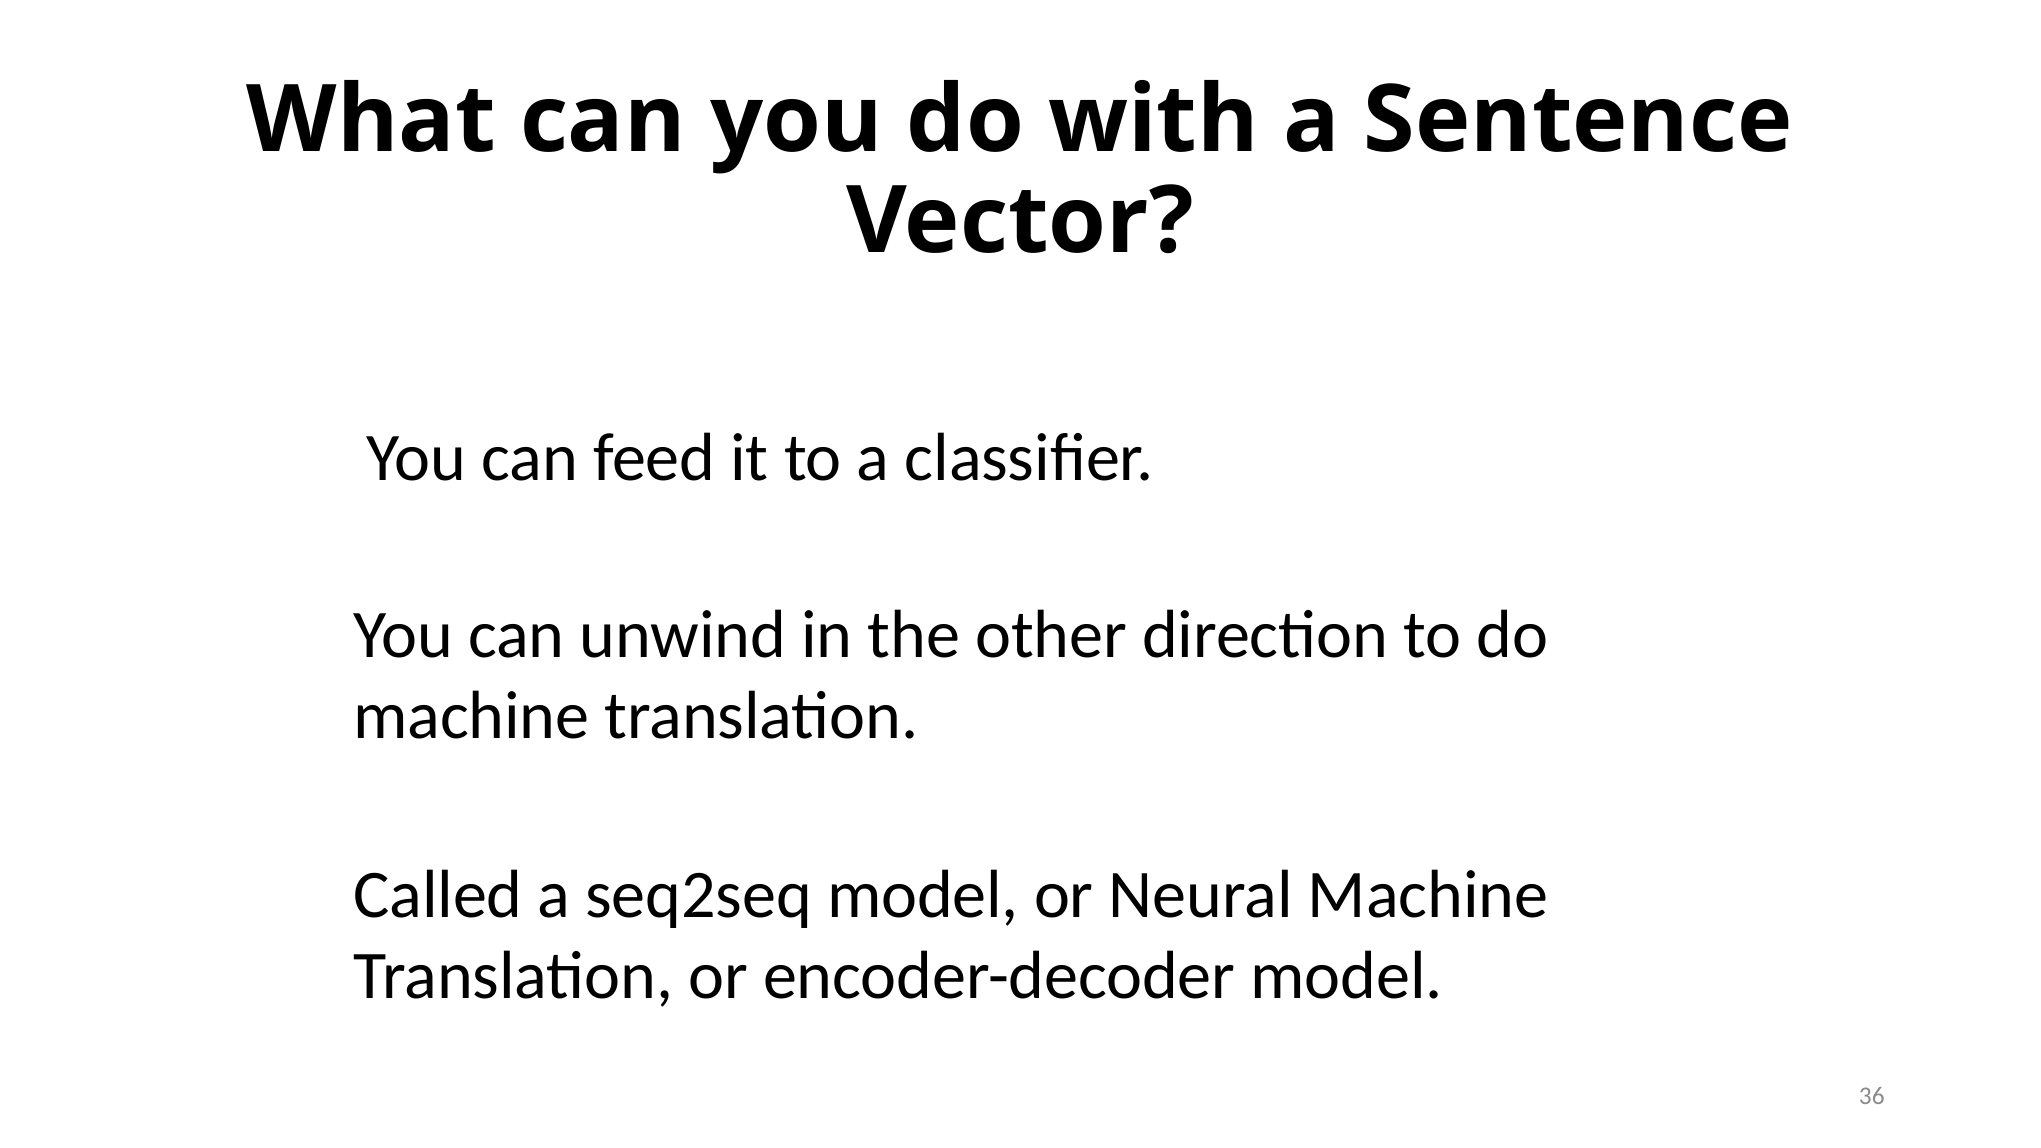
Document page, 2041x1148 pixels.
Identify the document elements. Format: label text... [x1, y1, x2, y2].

slide_number 36 [1440, 1063, 1900, 1125]
title What can you do with a Sentence Vector? [140, 61, 1900, 283]
text_box Called a seq2seq model, or Neural Machine Translation, or encoder-decoder model. [338, 841, 1665, 1020]
text_box You can unwind in the other direction to do machine translation. [338, 581, 1747, 760]
text_box You can feed it to a classifier. [351, 404, 1169, 501]
